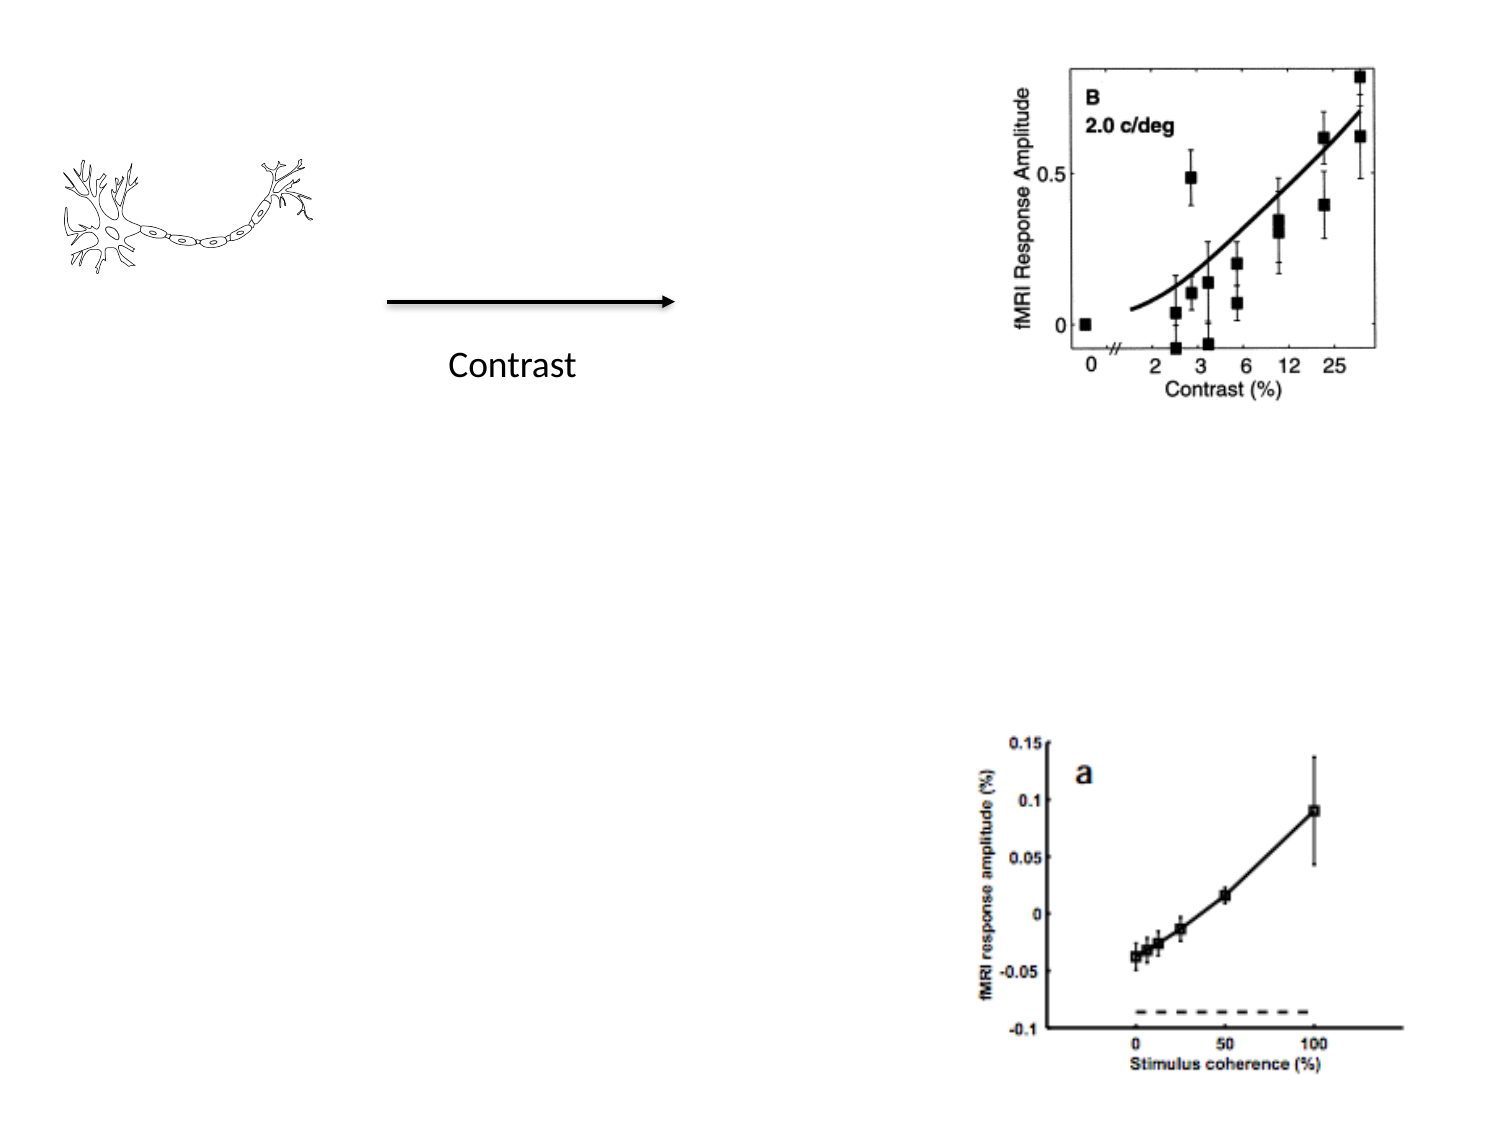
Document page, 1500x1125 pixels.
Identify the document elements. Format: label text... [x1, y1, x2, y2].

text_box Contrast [433, 333, 592, 393]
picture [960, 711, 1416, 1087]
picture [1003, 49, 1408, 421]
picture [63, 159, 313, 274]
